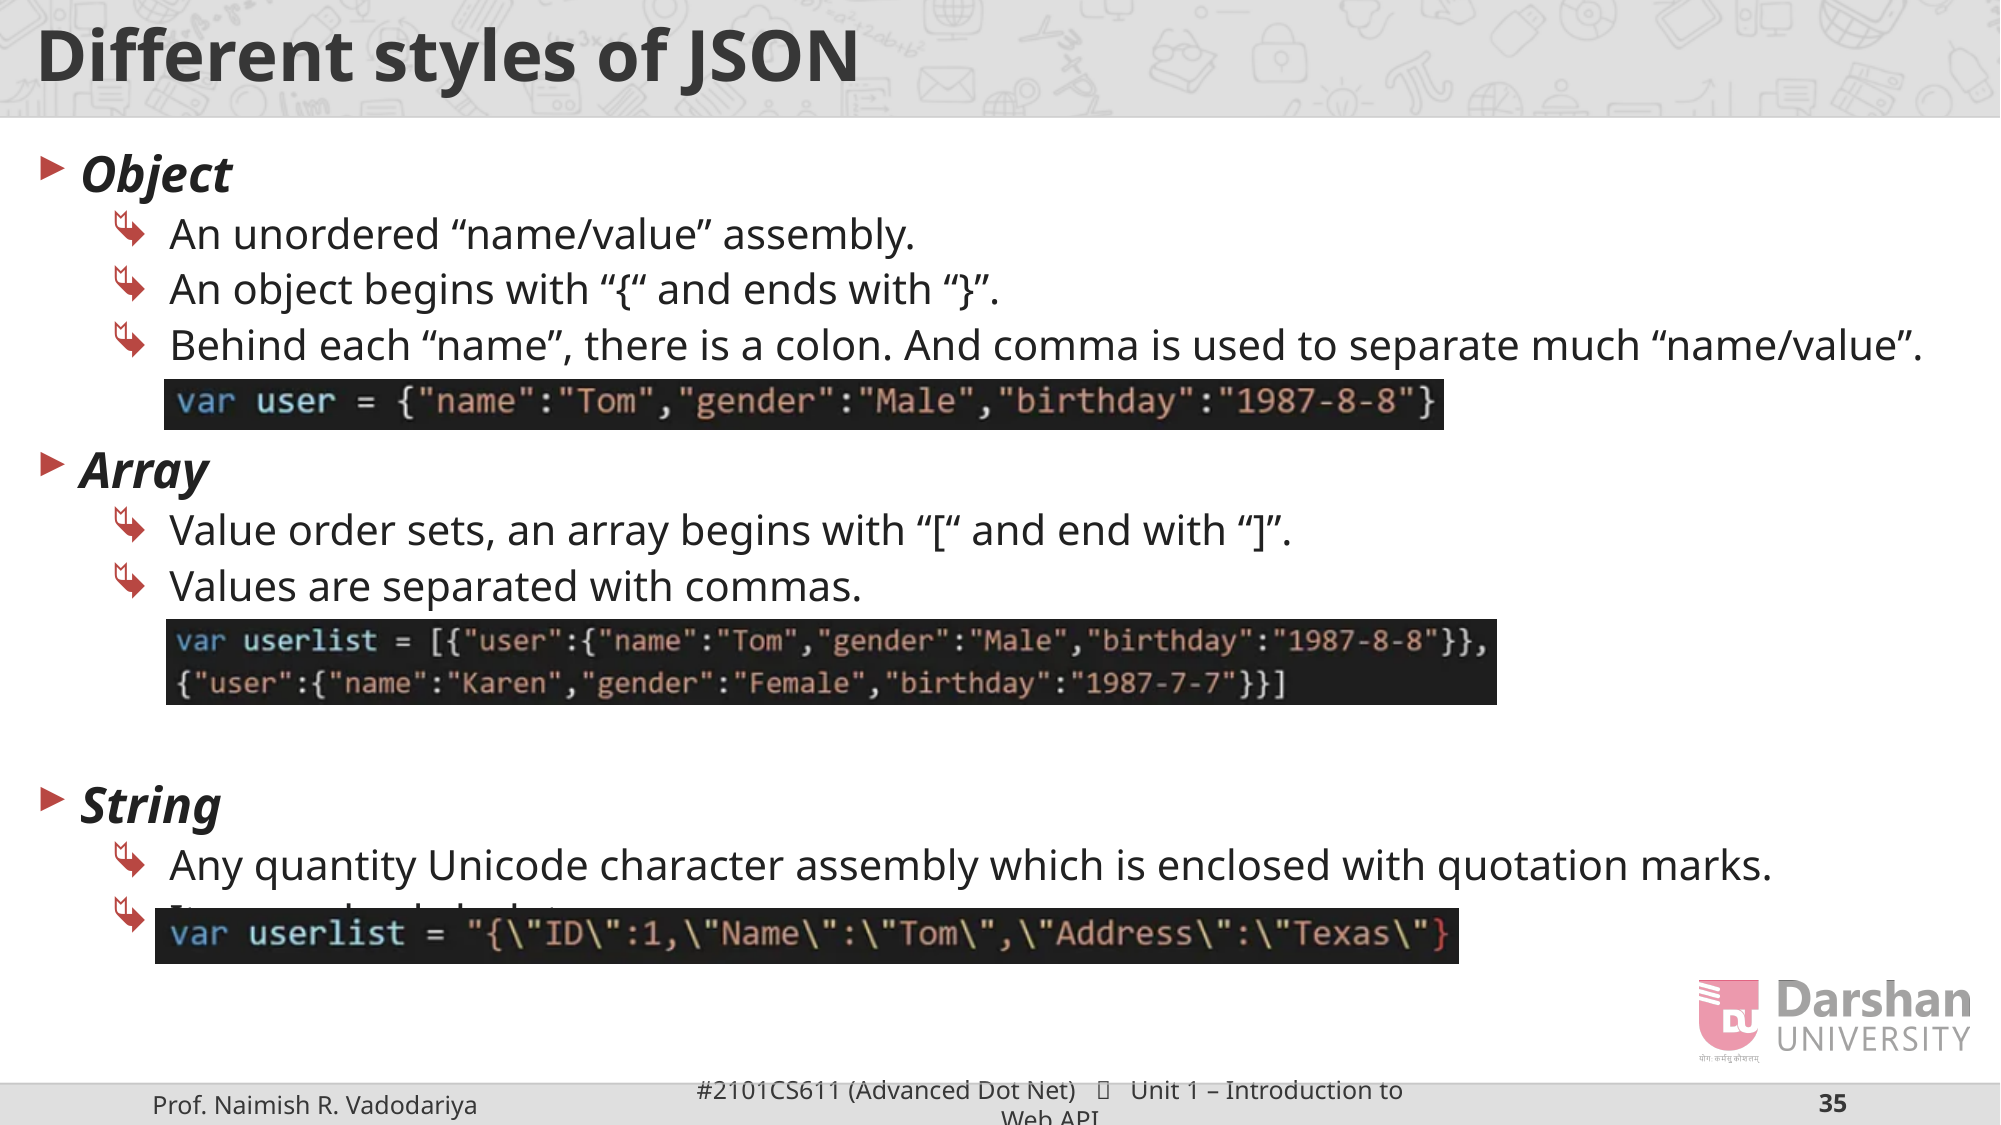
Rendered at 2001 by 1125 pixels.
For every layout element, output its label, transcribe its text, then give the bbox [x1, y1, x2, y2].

picture [155, 908, 1459, 964]
title Different styles of JSON [0, 0, 2000, 117]
picture [166, 619, 1497, 705]
list Object An unordered “name/value” assembly. An object begins with “{“ and ends with “}”. Behind each “name”, there is a colon. And comma is used to separate much “name/value”. Array Value order sets, an array begins with “[“ and end with “]”. Values are separated with commas. String Any quantity Unicode character assembly which is enclosed with quotation marks. It uses a backslash to escape. [21, 141, 1979, 1059]
picture [164, 379, 1444, 430]
